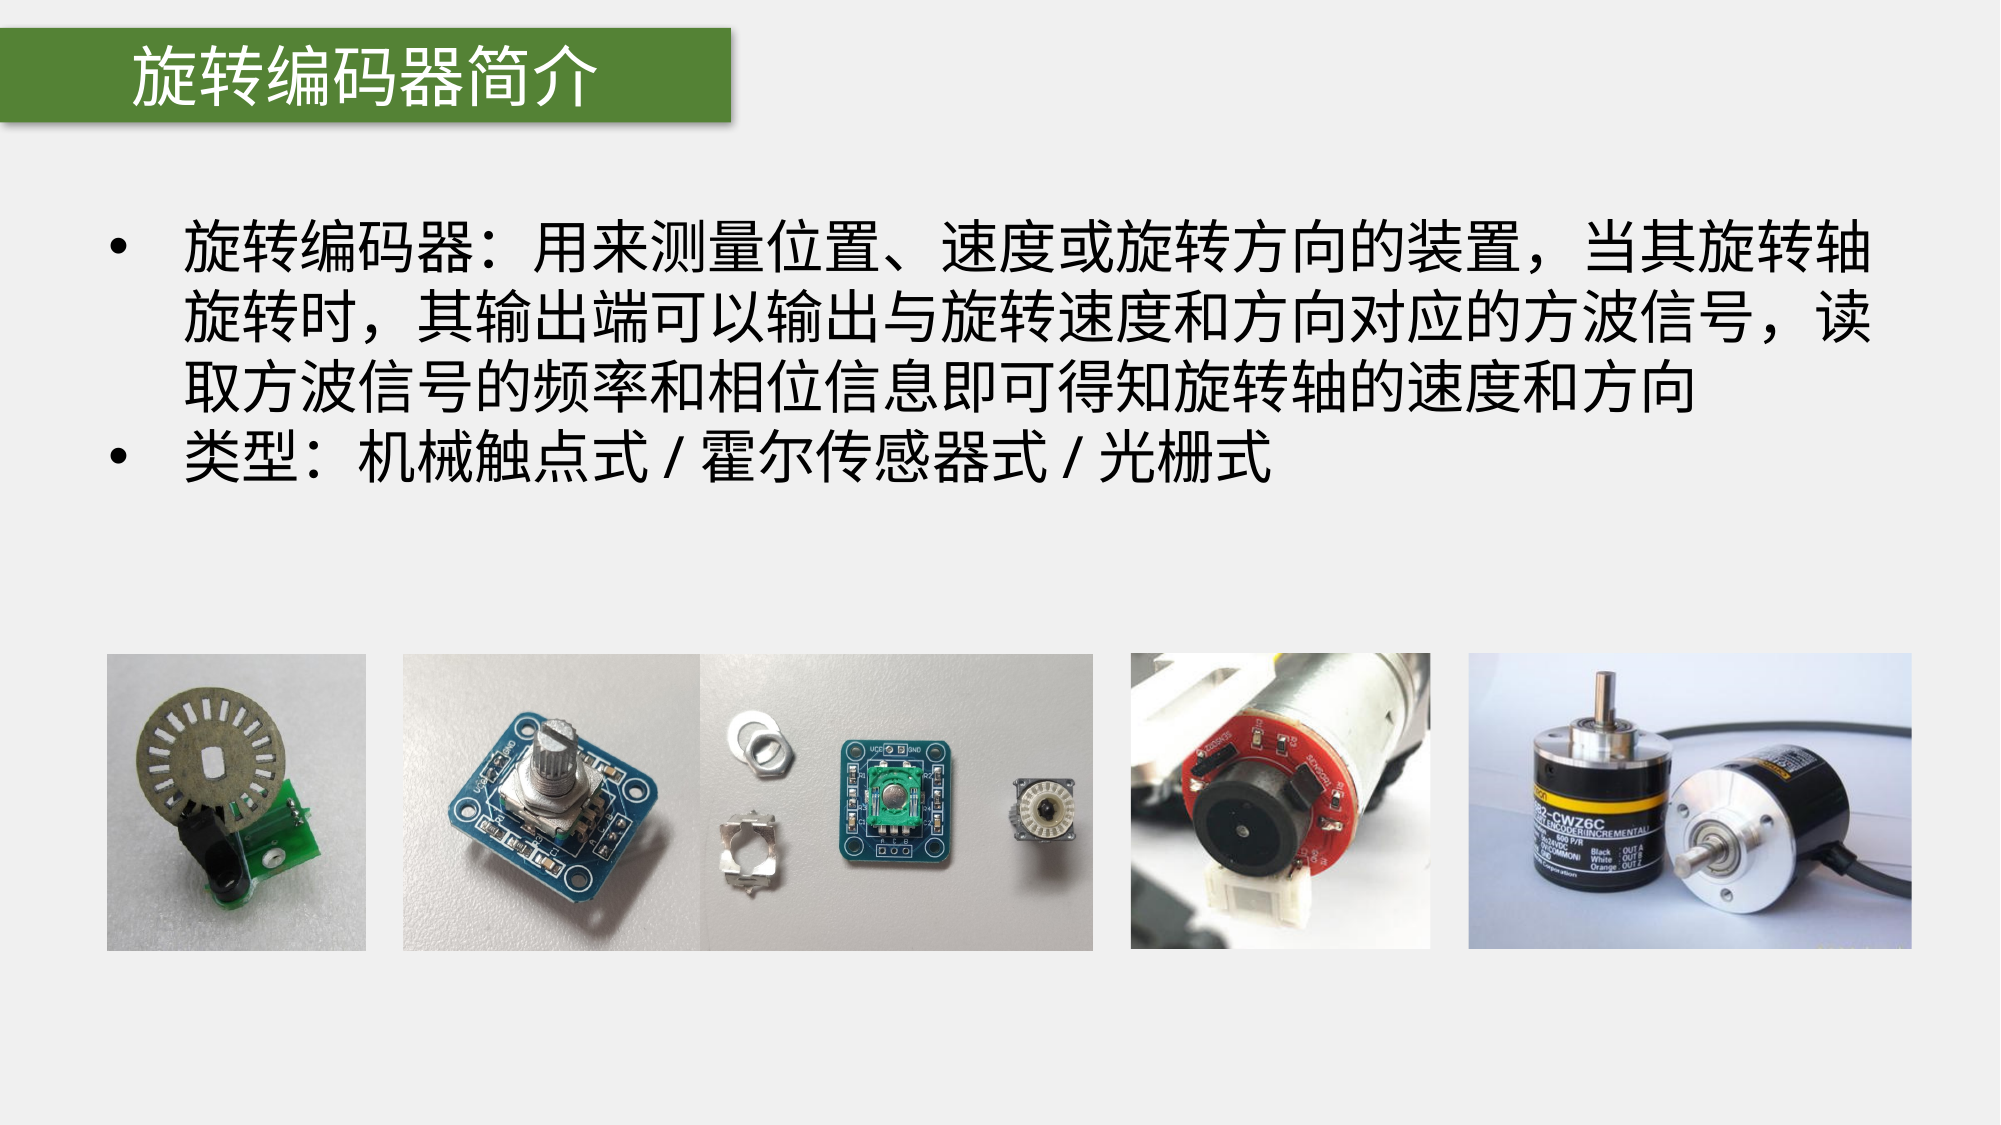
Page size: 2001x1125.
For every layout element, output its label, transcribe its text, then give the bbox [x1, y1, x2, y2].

picture [107, 654, 366, 951]
picture [1130, 653, 1431, 949]
text_box 旋转编码器简介 [0, 27, 732, 123]
text_box 旋转编码器：用来测量位置、速度或旋转方向的装置，当其旋转轴旋转时，其输出端可以输出与旋转速度和方向对应的方波信号，读取方波信号的频率和相位信息即可得知旋转轴的速度和方向 类型：机械触点式/霍尔传感器式/光栅式 [93, 202, 1907, 498]
picture [1468, 653, 1912, 949]
picture [403, 654, 1093, 951]
